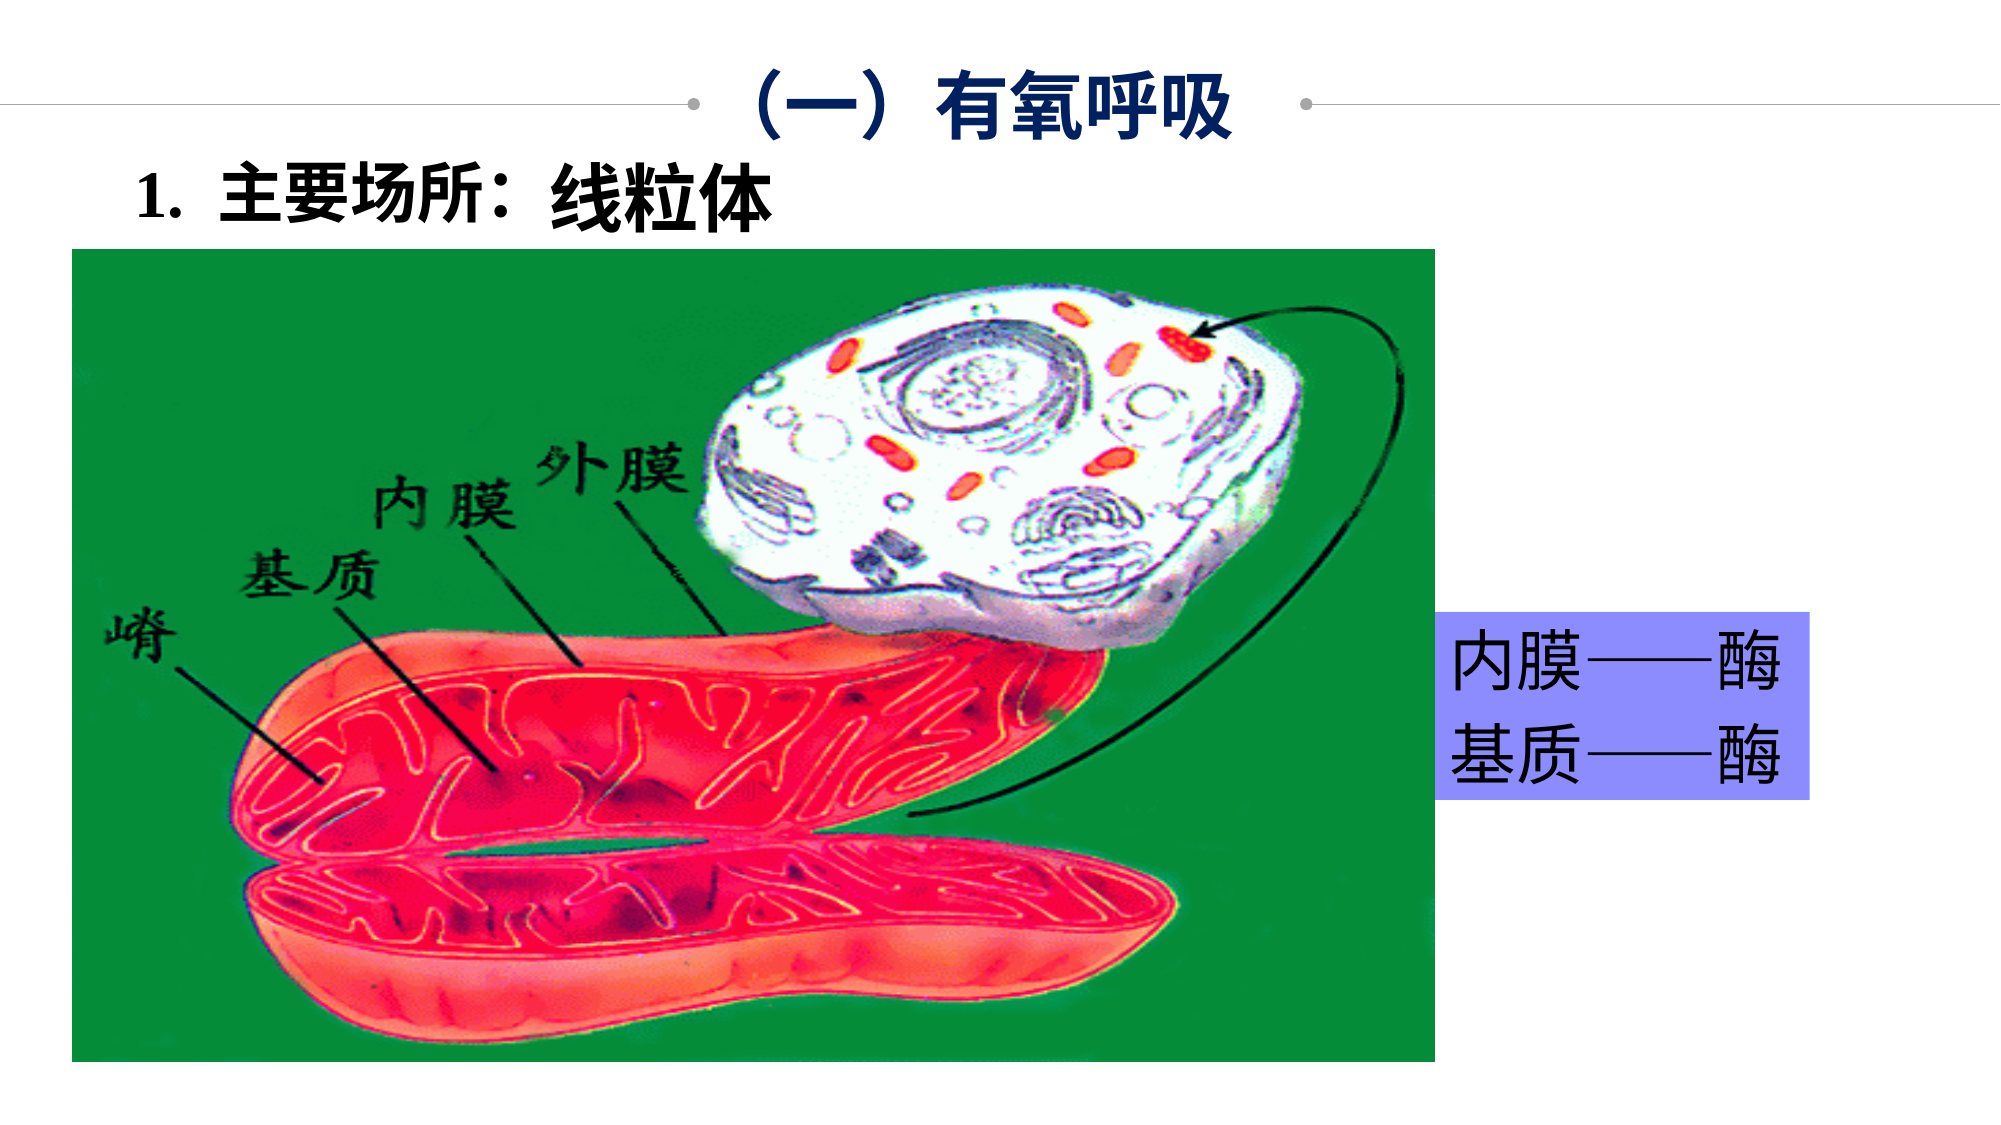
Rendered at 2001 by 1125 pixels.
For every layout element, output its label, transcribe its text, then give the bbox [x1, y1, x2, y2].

text_box 内膜——酶 基质——酶 [1435, 611, 1810, 800]
text_box 线粒体 [533, 143, 909, 249]
text_box （一）有氧呼吸 [694, 51, 1250, 156]
picture [72, 249, 1435, 1062]
text_box 1. 主要场所： [119, 143, 533, 239]
